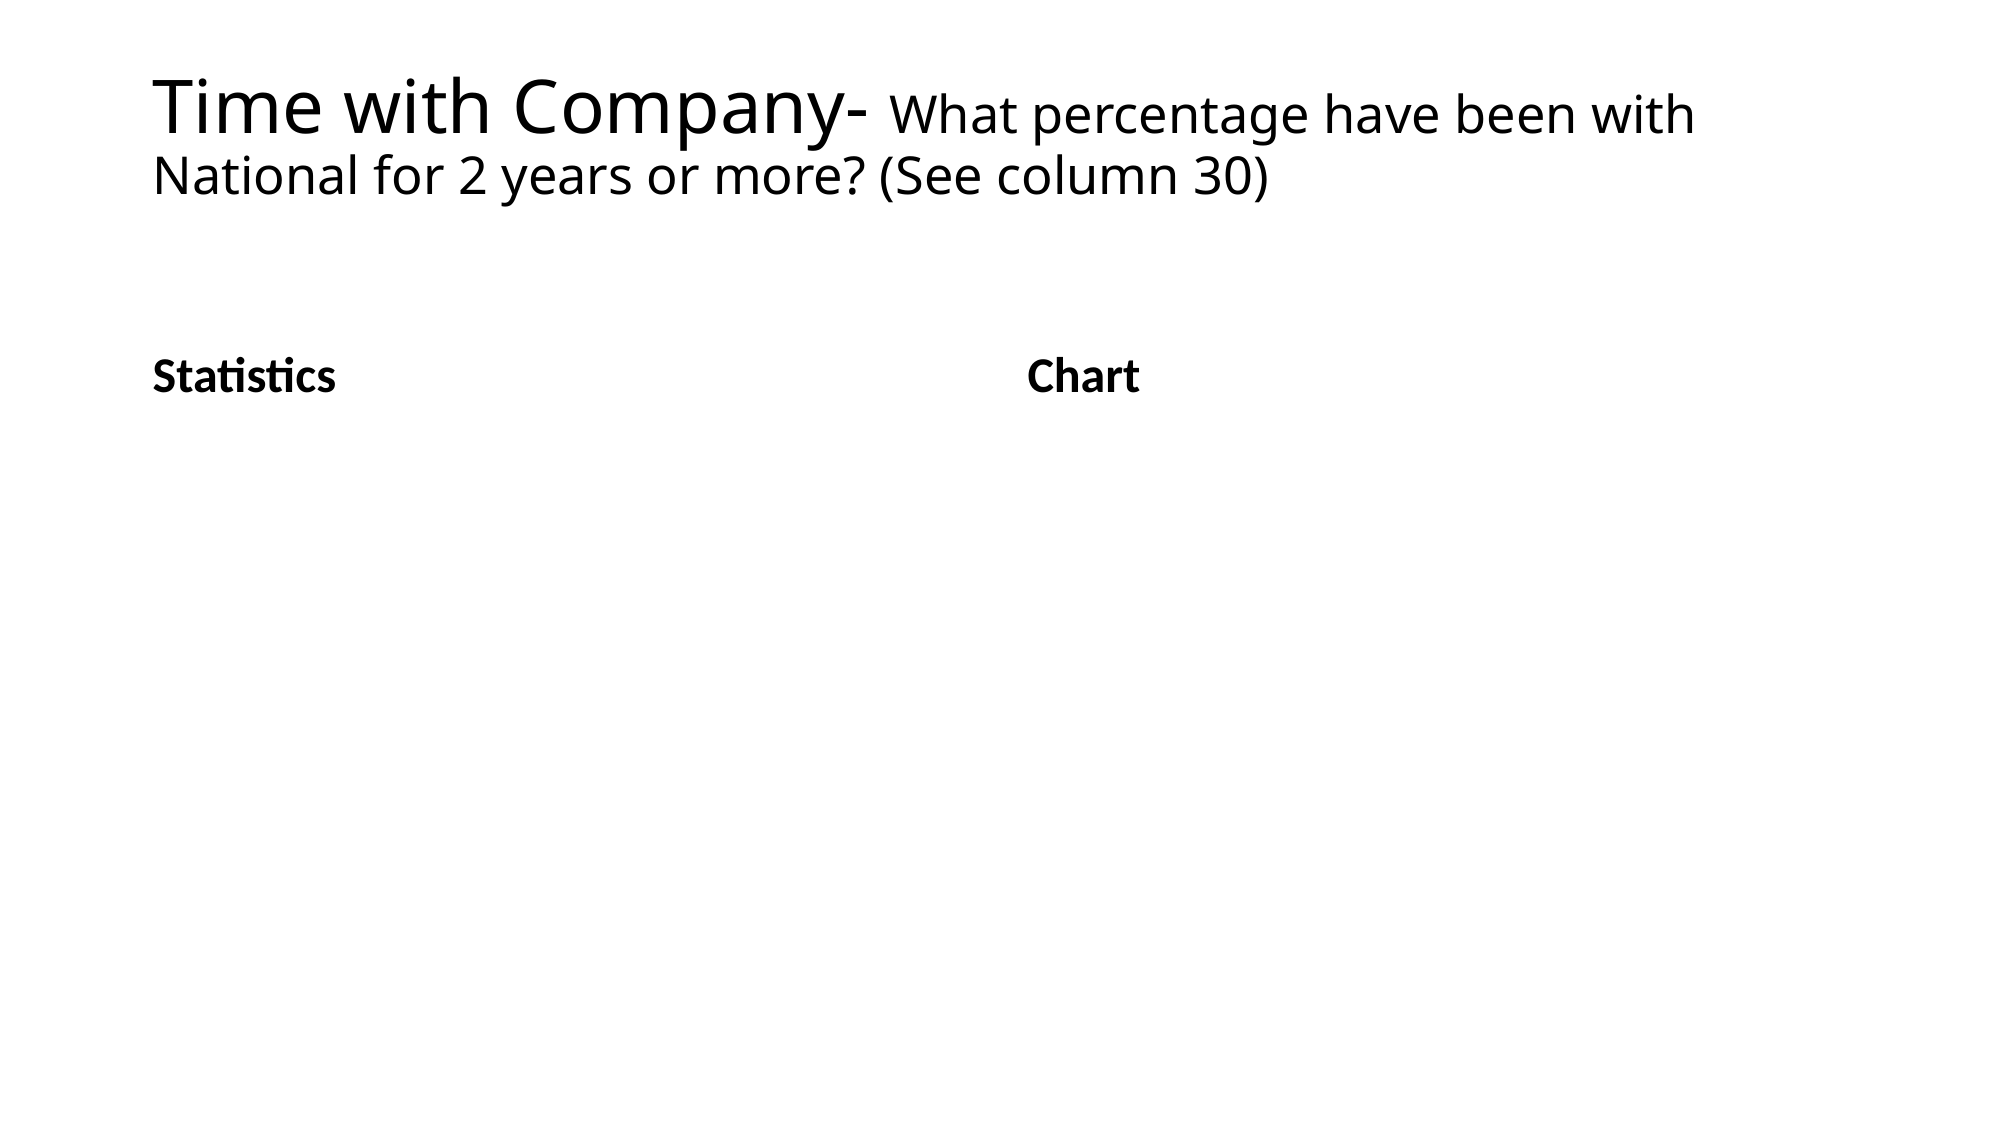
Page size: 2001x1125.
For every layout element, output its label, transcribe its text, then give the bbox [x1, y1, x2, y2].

title Time with Company- What percentage have been with National for 2 years or more? (See column 30) [137, 59, 1863, 278]
list Chart [1012, 275, 1863, 411]
list Statistics [137, 275, 984, 411]
